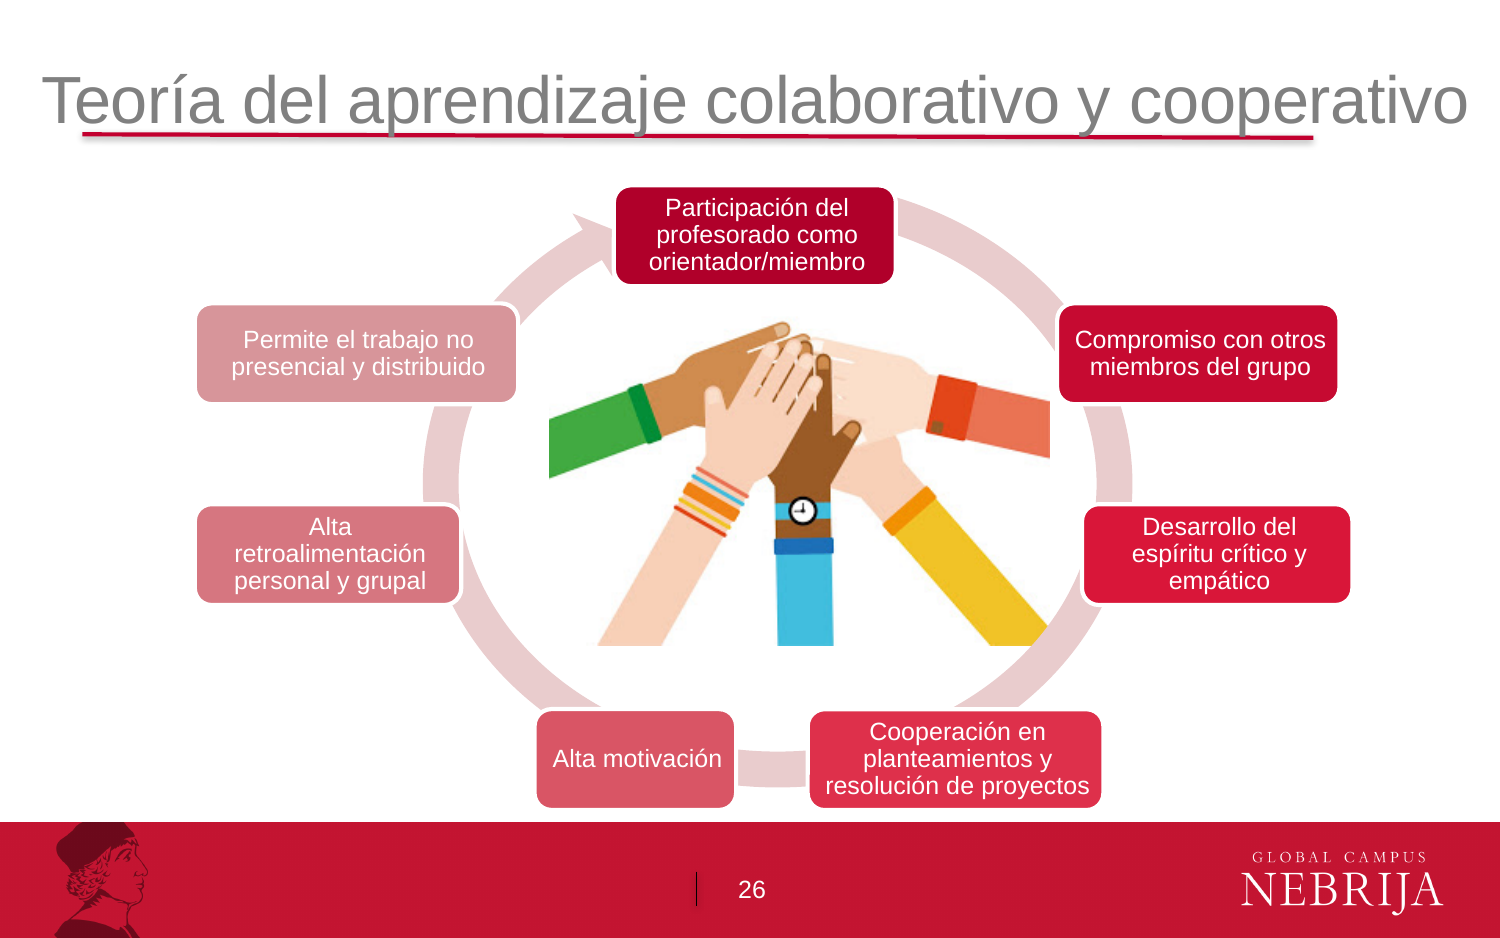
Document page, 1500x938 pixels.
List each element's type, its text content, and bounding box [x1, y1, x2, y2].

picture [0, 822, 1500, 938]
title Teoría del aprendizaje colaborativo y cooperativo [39, 17, 1500, 176]
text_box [159, 184, 1353, 811]
